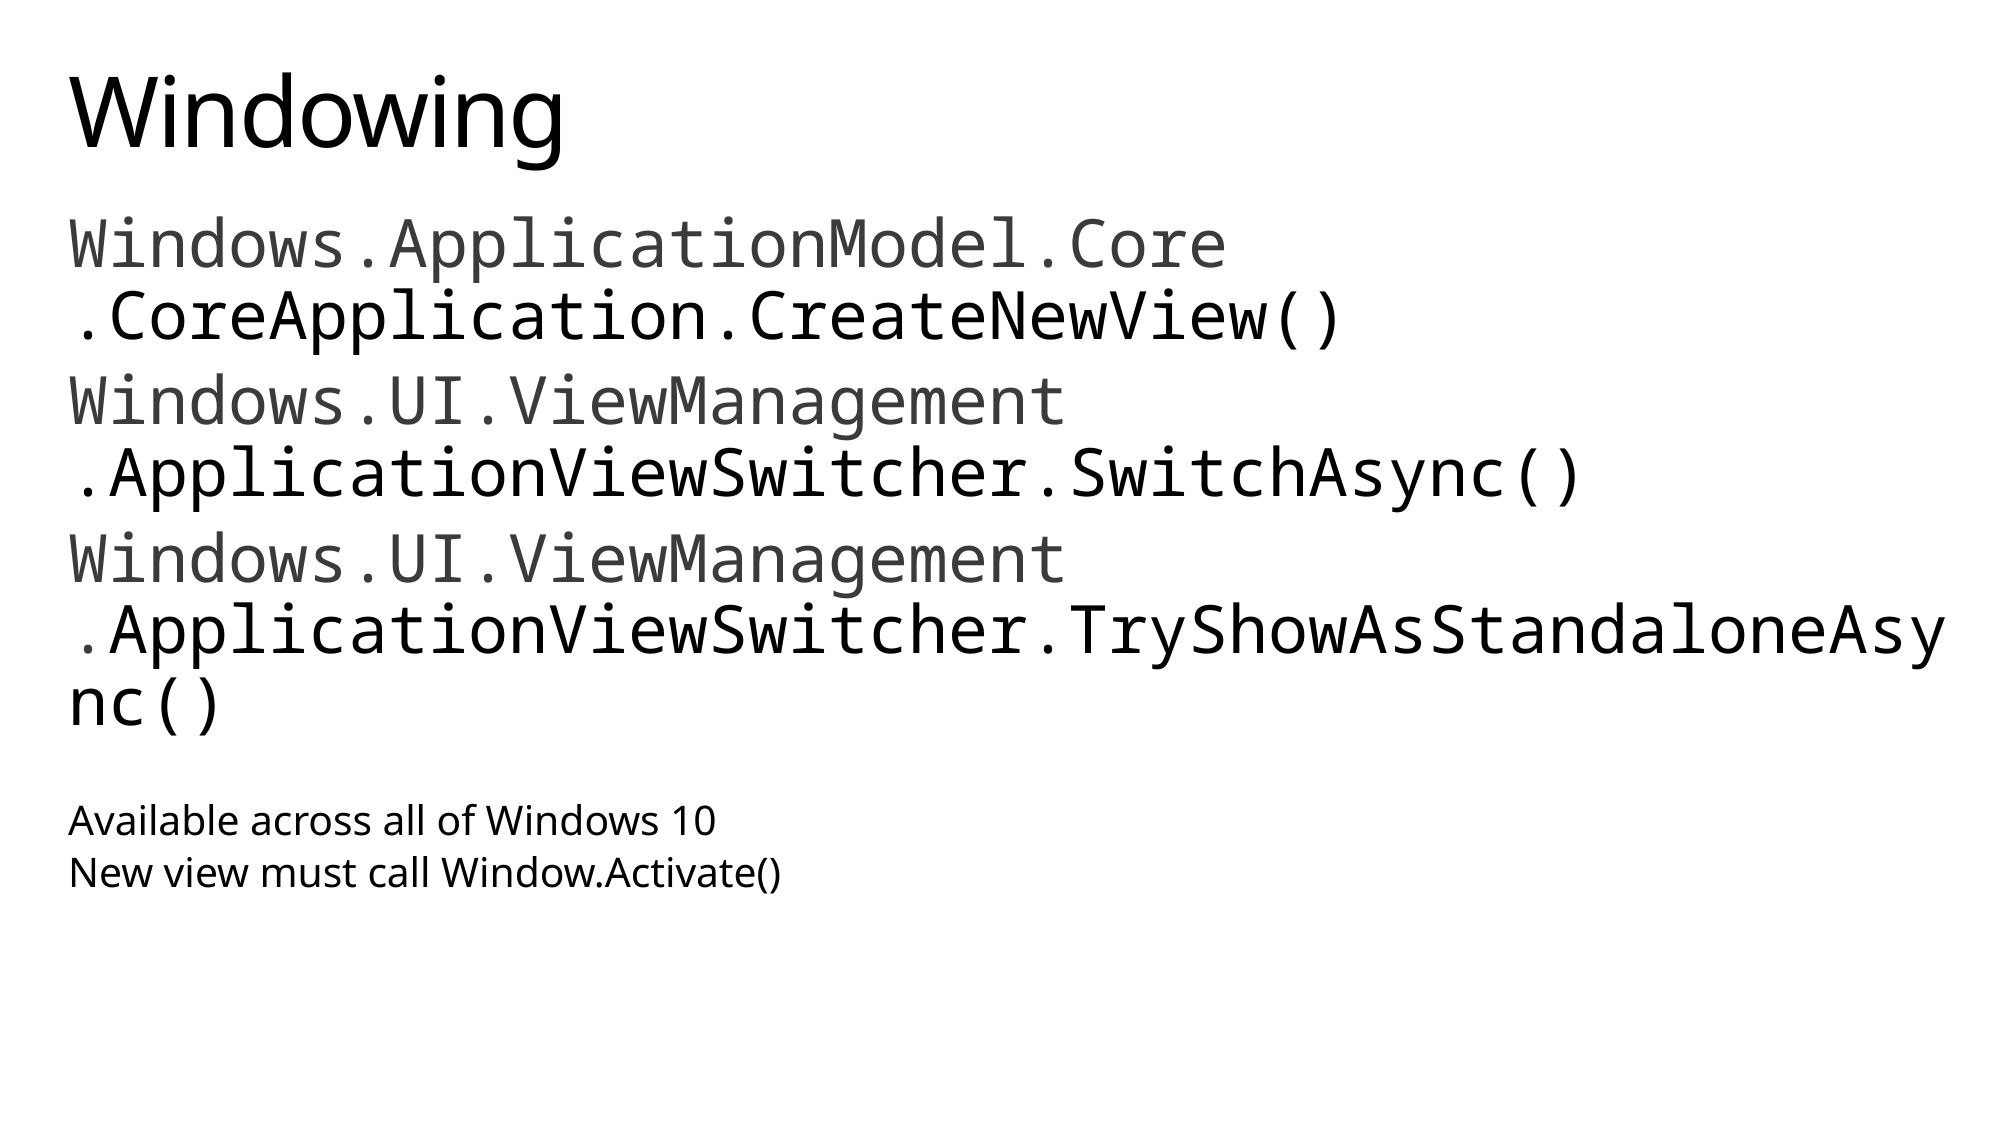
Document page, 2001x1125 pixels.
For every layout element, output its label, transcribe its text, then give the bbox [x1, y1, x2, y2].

title Windowing [44, 47, 1957, 195]
list Windows.ApplicationModel.Core .CoreApplication.CreateNewView() Windows.UI.ViewManagement .ApplicationViewSwitcher.SwitchAsync() Windows.UI.ViewManagement .ApplicationViewSwitcher.TryShowAsStandaloneAsync() Available across all of Windows 10 New view must call Window.Activate() [44, 195, 1986, 1039]
